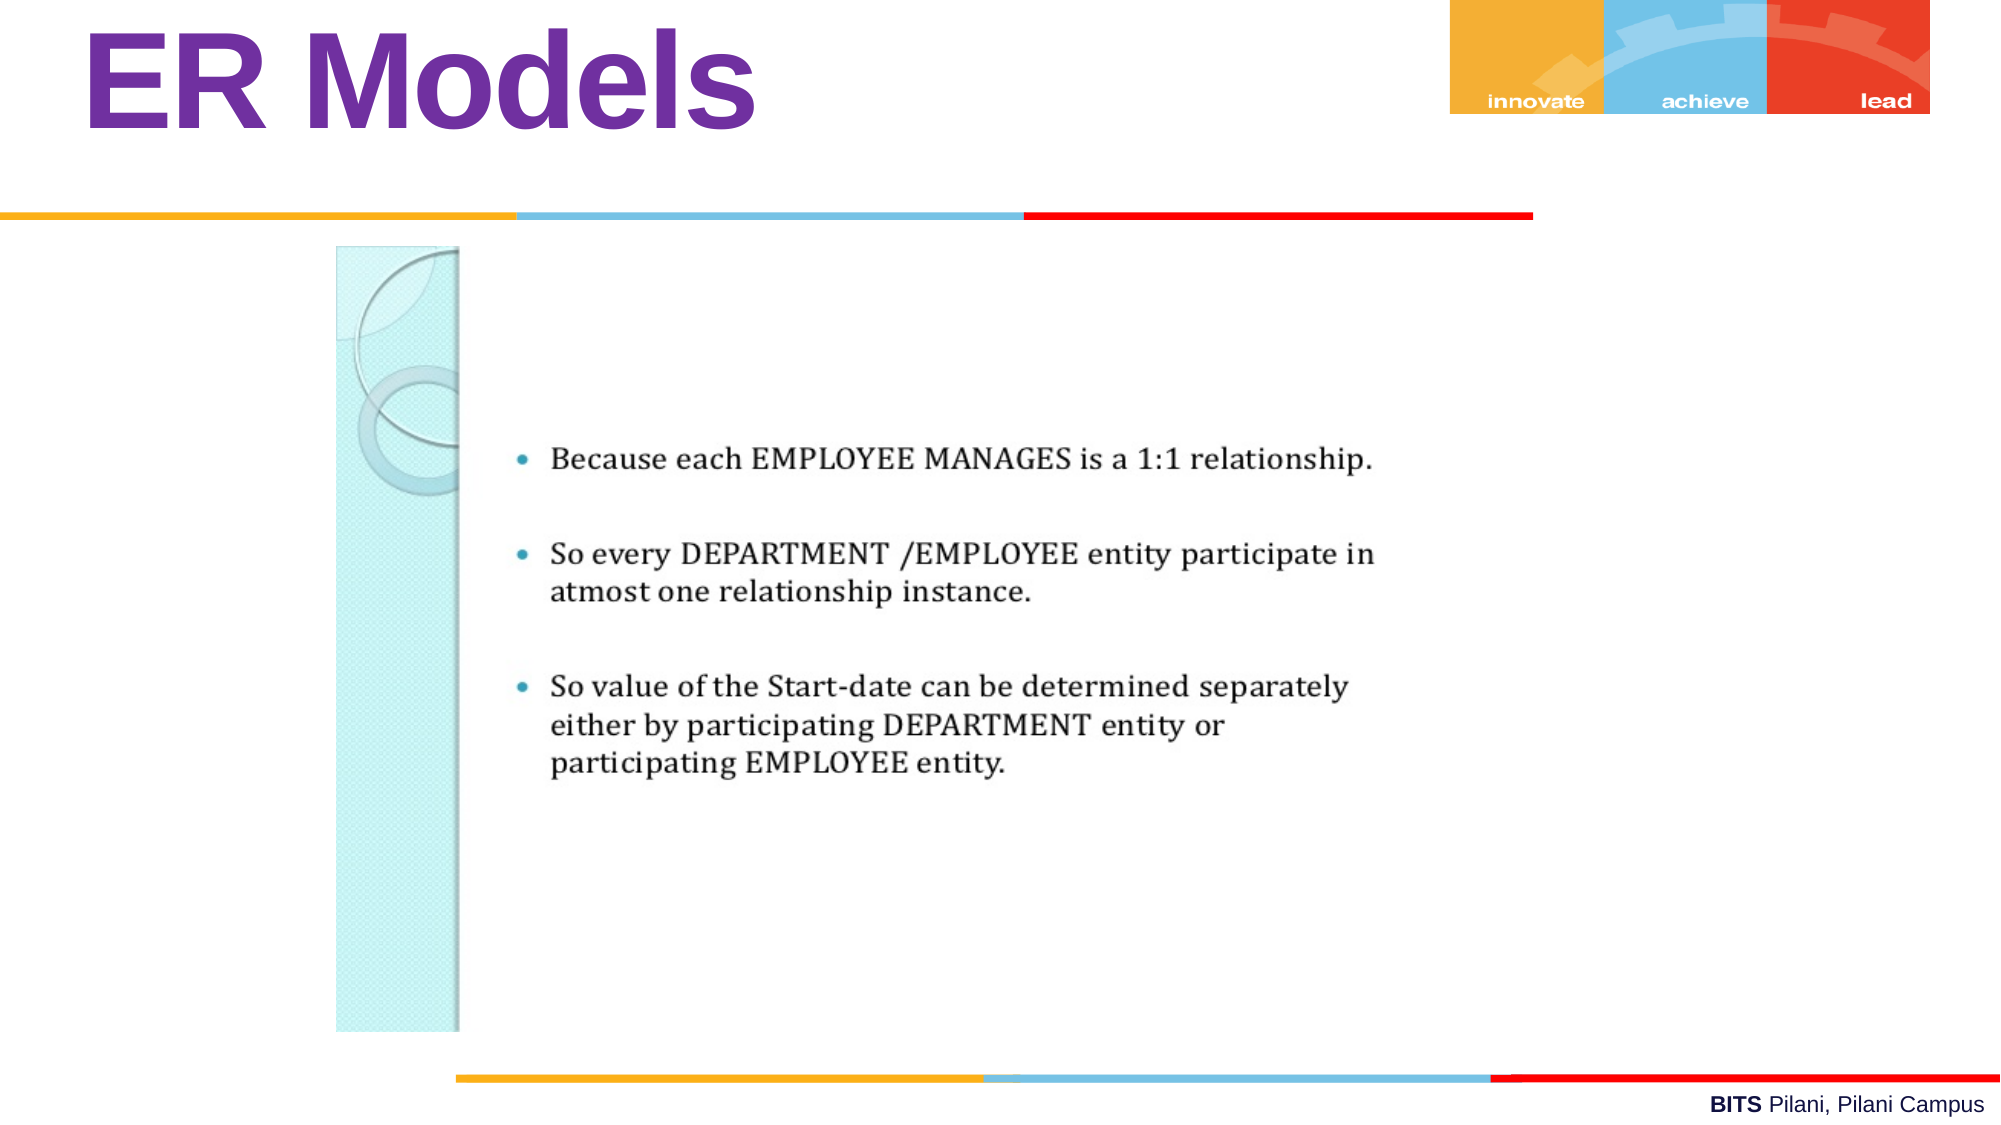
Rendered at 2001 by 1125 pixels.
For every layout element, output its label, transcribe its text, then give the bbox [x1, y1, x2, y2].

list ER Models [66, 0, 1450, 446]
picture [1450, 0, 1930, 114]
picture [336, 246, 1450, 1032]
